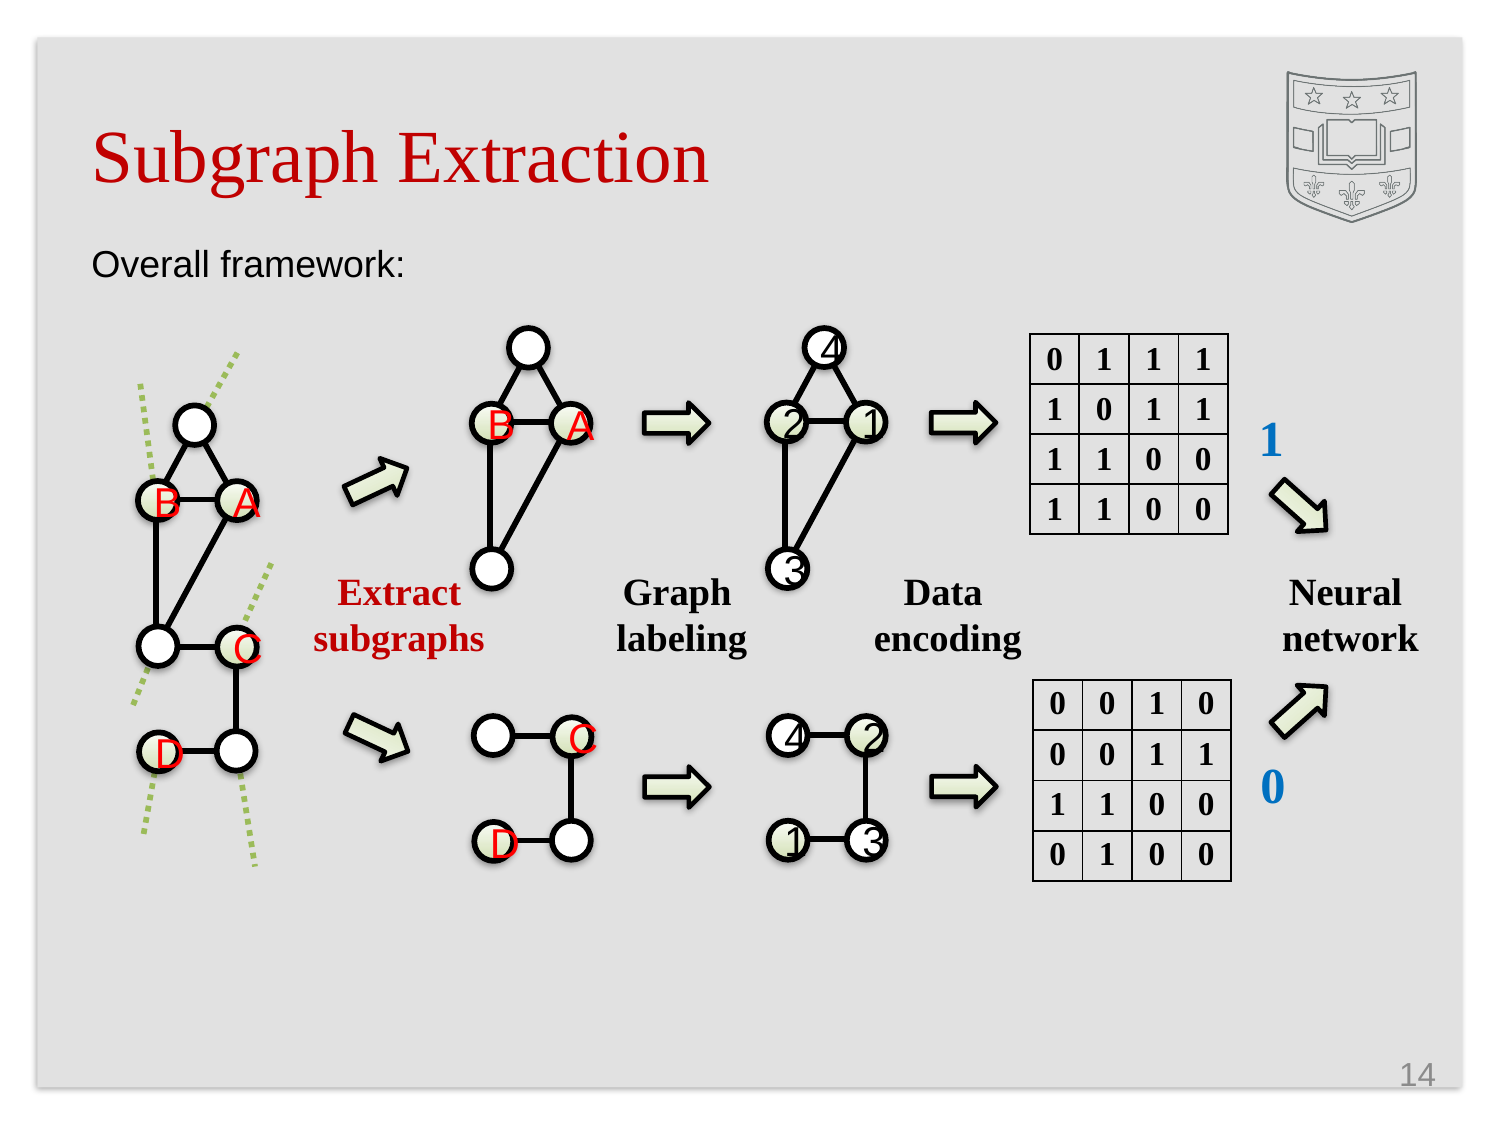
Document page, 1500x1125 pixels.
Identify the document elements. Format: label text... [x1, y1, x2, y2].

table_cell 0 [1083, 731, 1131, 780]
table_cell 0 [1179, 485, 1227, 533]
table_cell 1 [1080, 485, 1128, 533]
table_header 0 [1182, 681, 1230, 729]
table_cell 0 [1182, 781, 1230, 830]
table_cell 1 [1182, 731, 1230, 780]
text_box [297, 327, 592, 862]
title Subgraph Extraction [76, 71, 1264, 233]
table_cell 0 [1179, 435, 1227, 483]
table_cell 0 [1080, 385, 1128, 433]
table_cell 1 [1130, 385, 1178, 433]
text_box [891, 401, 1038, 808]
picture [1286, 71, 1417, 223]
table_cell 1 [1080, 435, 1128, 483]
text_box 0 [1245, 745, 1294, 821]
table_cell 0 [1034, 832, 1082, 880]
table_cell 0 [1133, 832, 1181, 880]
table_header 1 [1179, 335, 1227, 383]
slide_number 14 [1113, 1042, 1452, 1103]
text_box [130, 352, 272, 867]
table_header 0 [1031, 335, 1078, 383]
table_cell 0 [1042, 731, 1082, 780]
table_cell 1 [1031, 385, 1078, 433]
table_cell 1 [1042, 435, 1078, 483]
text_box Overall framework: [76, 232, 1192, 293]
table_cell 1 [1034, 781, 1082, 830]
table_cell 0 [1133, 781, 1181, 830]
table_cell 1 [1083, 781, 1131, 830]
table_cell 1 [1083, 832, 1131, 880]
table_header 1 [1080, 335, 1128, 383]
table_cell 1 [1042, 485, 1078, 533]
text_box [1265, 487, 1436, 729]
table_cell 1 [1179, 385, 1227, 433]
table_header 1 [1130, 335, 1178, 383]
table_cell 0 [1130, 485, 1178, 533]
table_header 0 [1083, 681, 1131, 729]
table_cell 1 [1133, 731, 1181, 780]
text_box 1 [1243, 398, 1292, 474]
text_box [600, 327, 887, 860]
table_header 1 [1133, 681, 1181, 729]
table_cell 0 [1182, 832, 1230, 880]
table_header 0 [1042, 681, 1082, 729]
table_cell 0 [1130, 435, 1178, 483]
